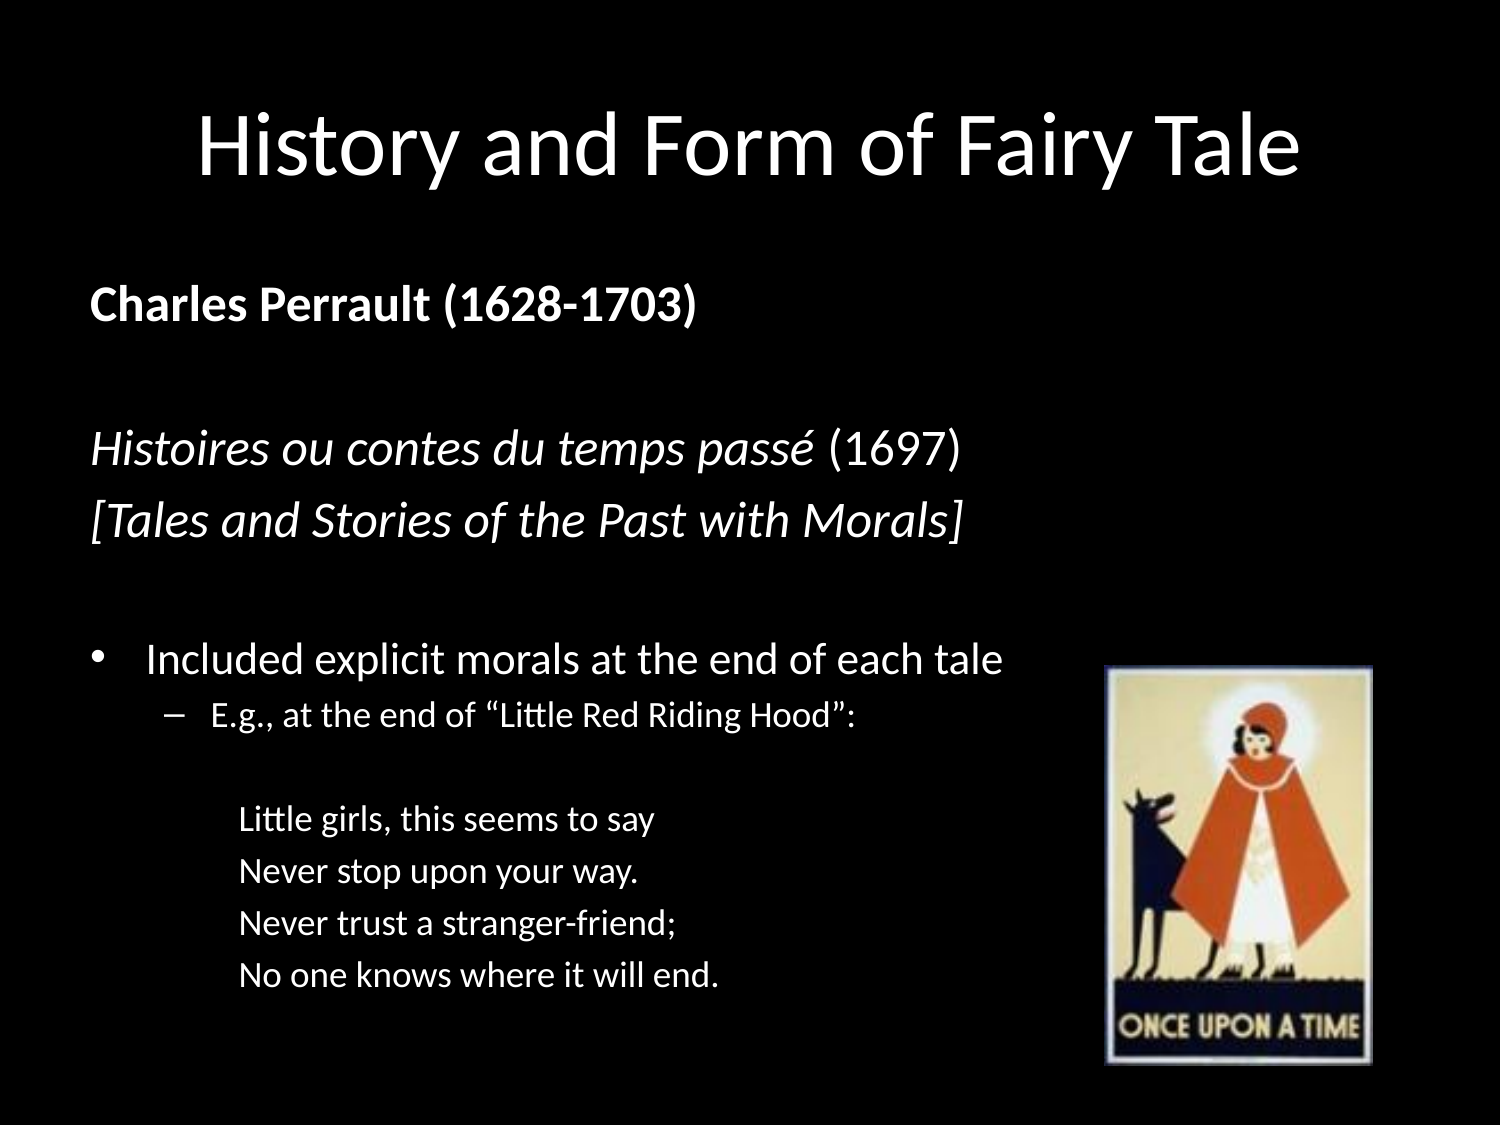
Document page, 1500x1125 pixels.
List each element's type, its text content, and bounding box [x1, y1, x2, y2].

list Charles Perrault (1628-1703) Histoires ou contes du temps passé (1697) [Tales and Stories of the Past with Morals] Included explicit morals at the end of each tale E.g., at the end of “Little Red Riding Hood”: Little girls, this seems to say Never stop upon your way. Never trust a stranger-friend; No one knows where it will end. [75, 262, 1425, 1005]
picture [1104, 664, 1374, 1066]
title History and Form of Fairy Tale [75, 45, 1425, 233]
